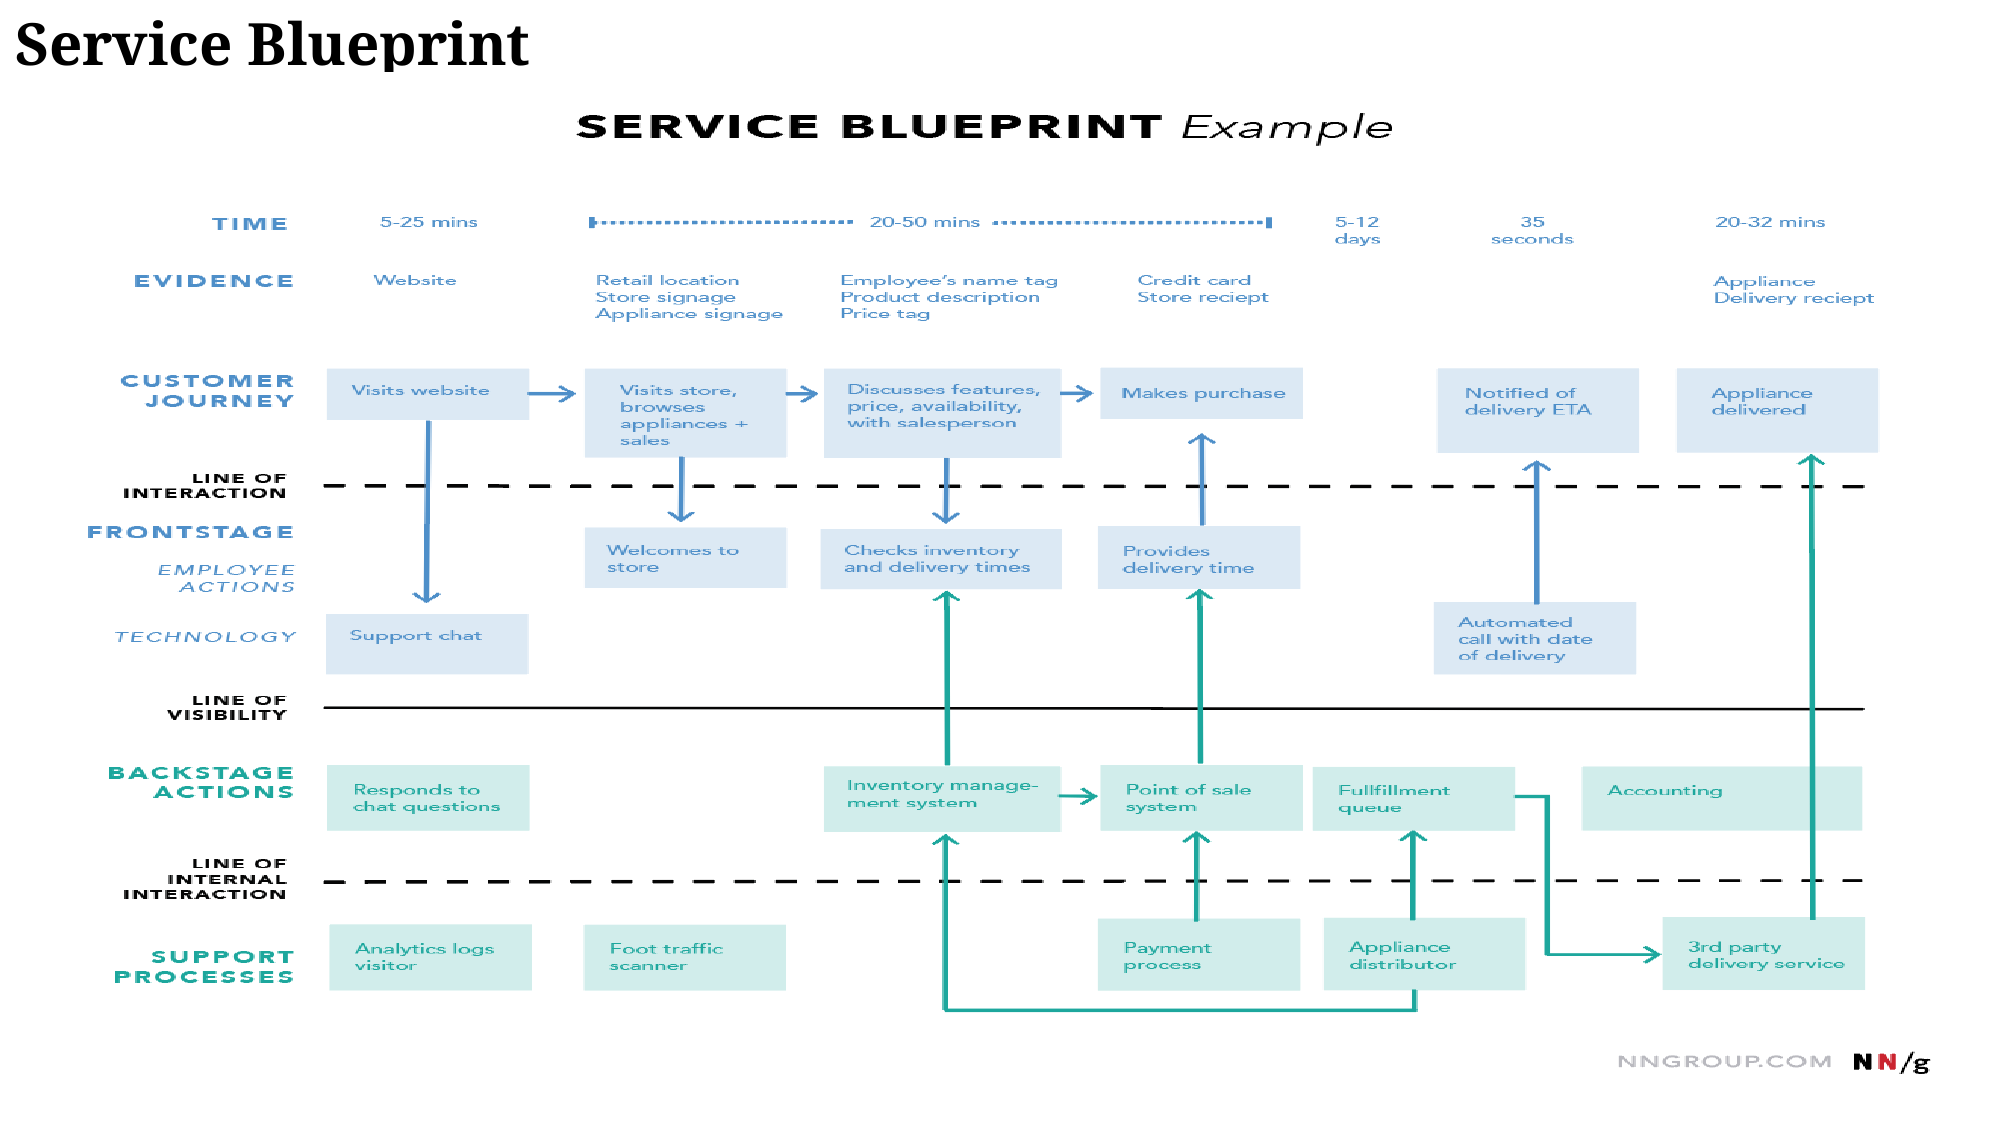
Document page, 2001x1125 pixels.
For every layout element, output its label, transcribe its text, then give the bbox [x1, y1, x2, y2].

text_box Service Blueprint [0, 0, 1698, 85]
picture [22, 72, 1962, 1088]
